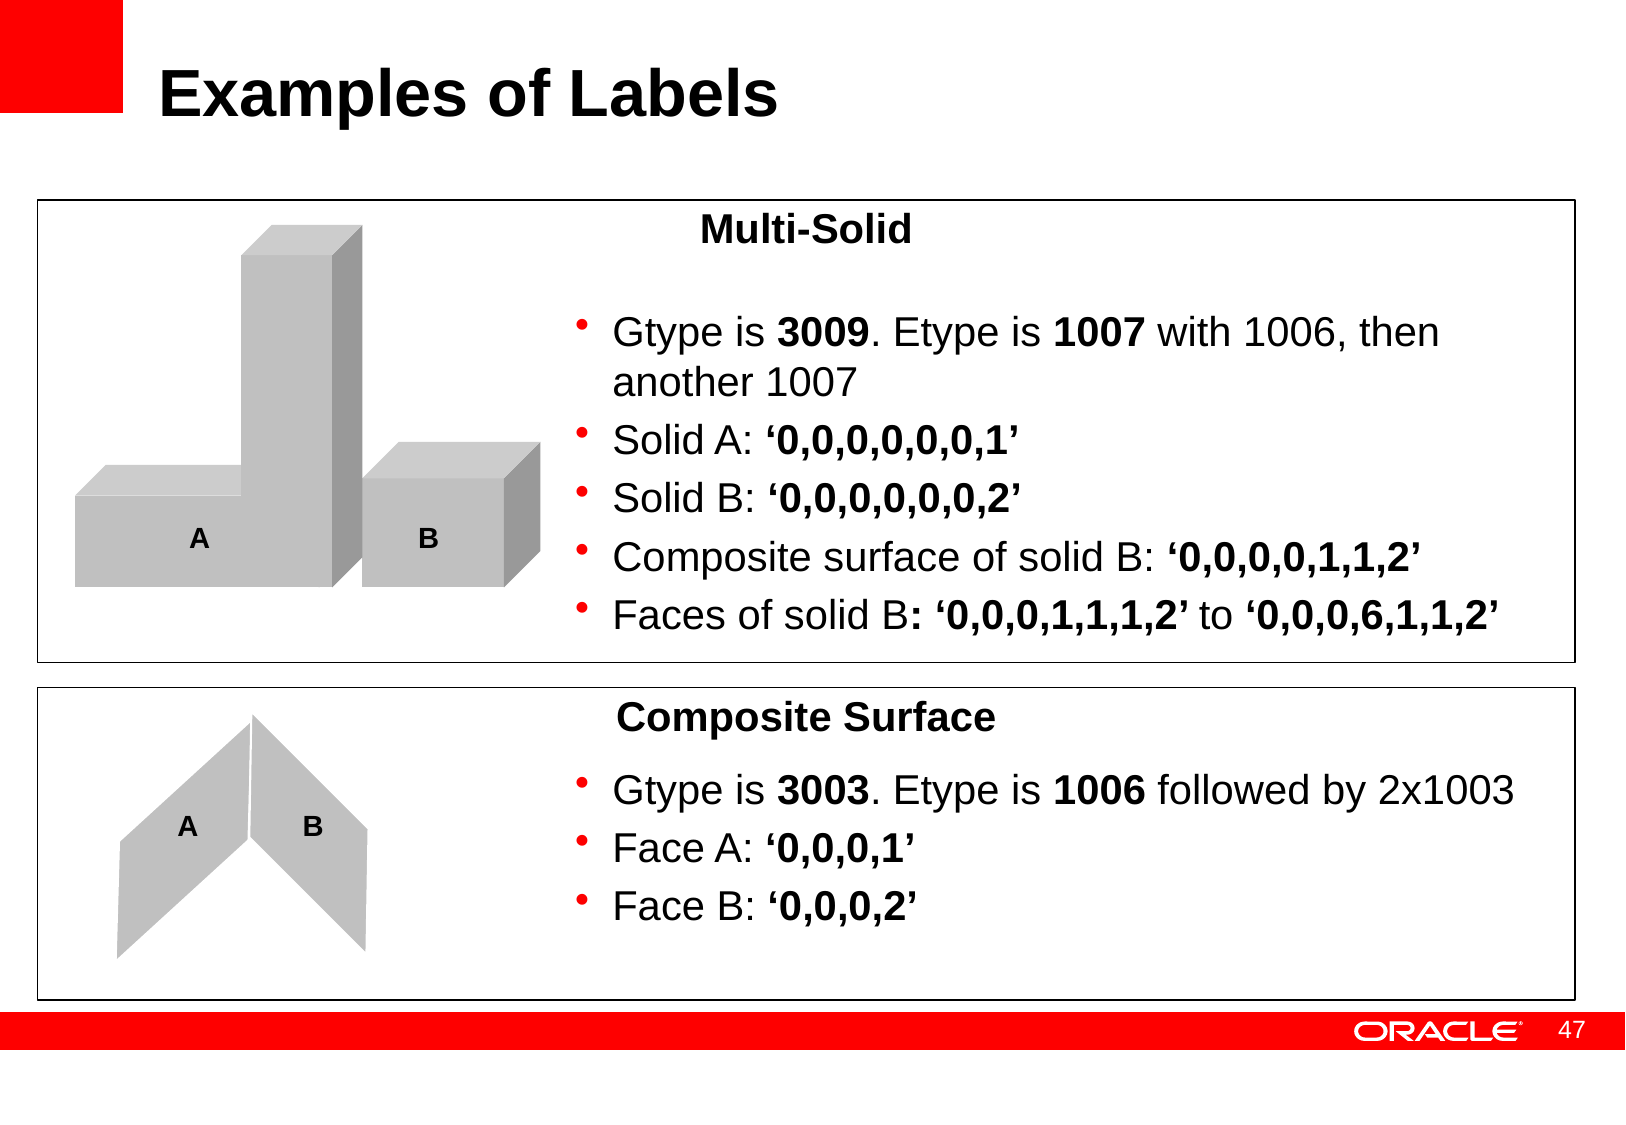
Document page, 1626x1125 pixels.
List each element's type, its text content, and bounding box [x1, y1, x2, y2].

list Gtype is 3009. Etype is 1007 with 1006, then another 1007 Solid A: ‘0,0,0,0,0,0,1’ Solid B: ‘0,0,0,0,0,0,2’ Composite surface of solid B: ‘0,0,0,0,1,1,2’ Faces of solid B: ‘0,0,0,1,1,1,2’ to ‘0,0,0,6,1,1,2’ [574, 304, 1538, 676]
text_box A [162, 799, 213, 850]
text_box B [402, 512, 455, 563]
picture [0, 1012, 1625, 1050]
text_box [249, 711, 369, 955]
picture [0, 0, 123, 113]
text_box B [287, 799, 339, 850]
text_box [74, 224, 363, 588]
text_box Multi-Solid [37, 199, 1575, 663]
text_box [366, 441, 541, 588]
text_box Composite Surface [37, 687, 1575, 1000]
title Examples of Labels [157, 49, 1506, 205]
list Gtype is 3003. Etype is 1006 followed by 2x1003 Face A: ‘0,0,0,1’ Face B: ‘0,0,0,2’ [574, 762, 1538, 988]
text_box [115, 720, 251, 962]
